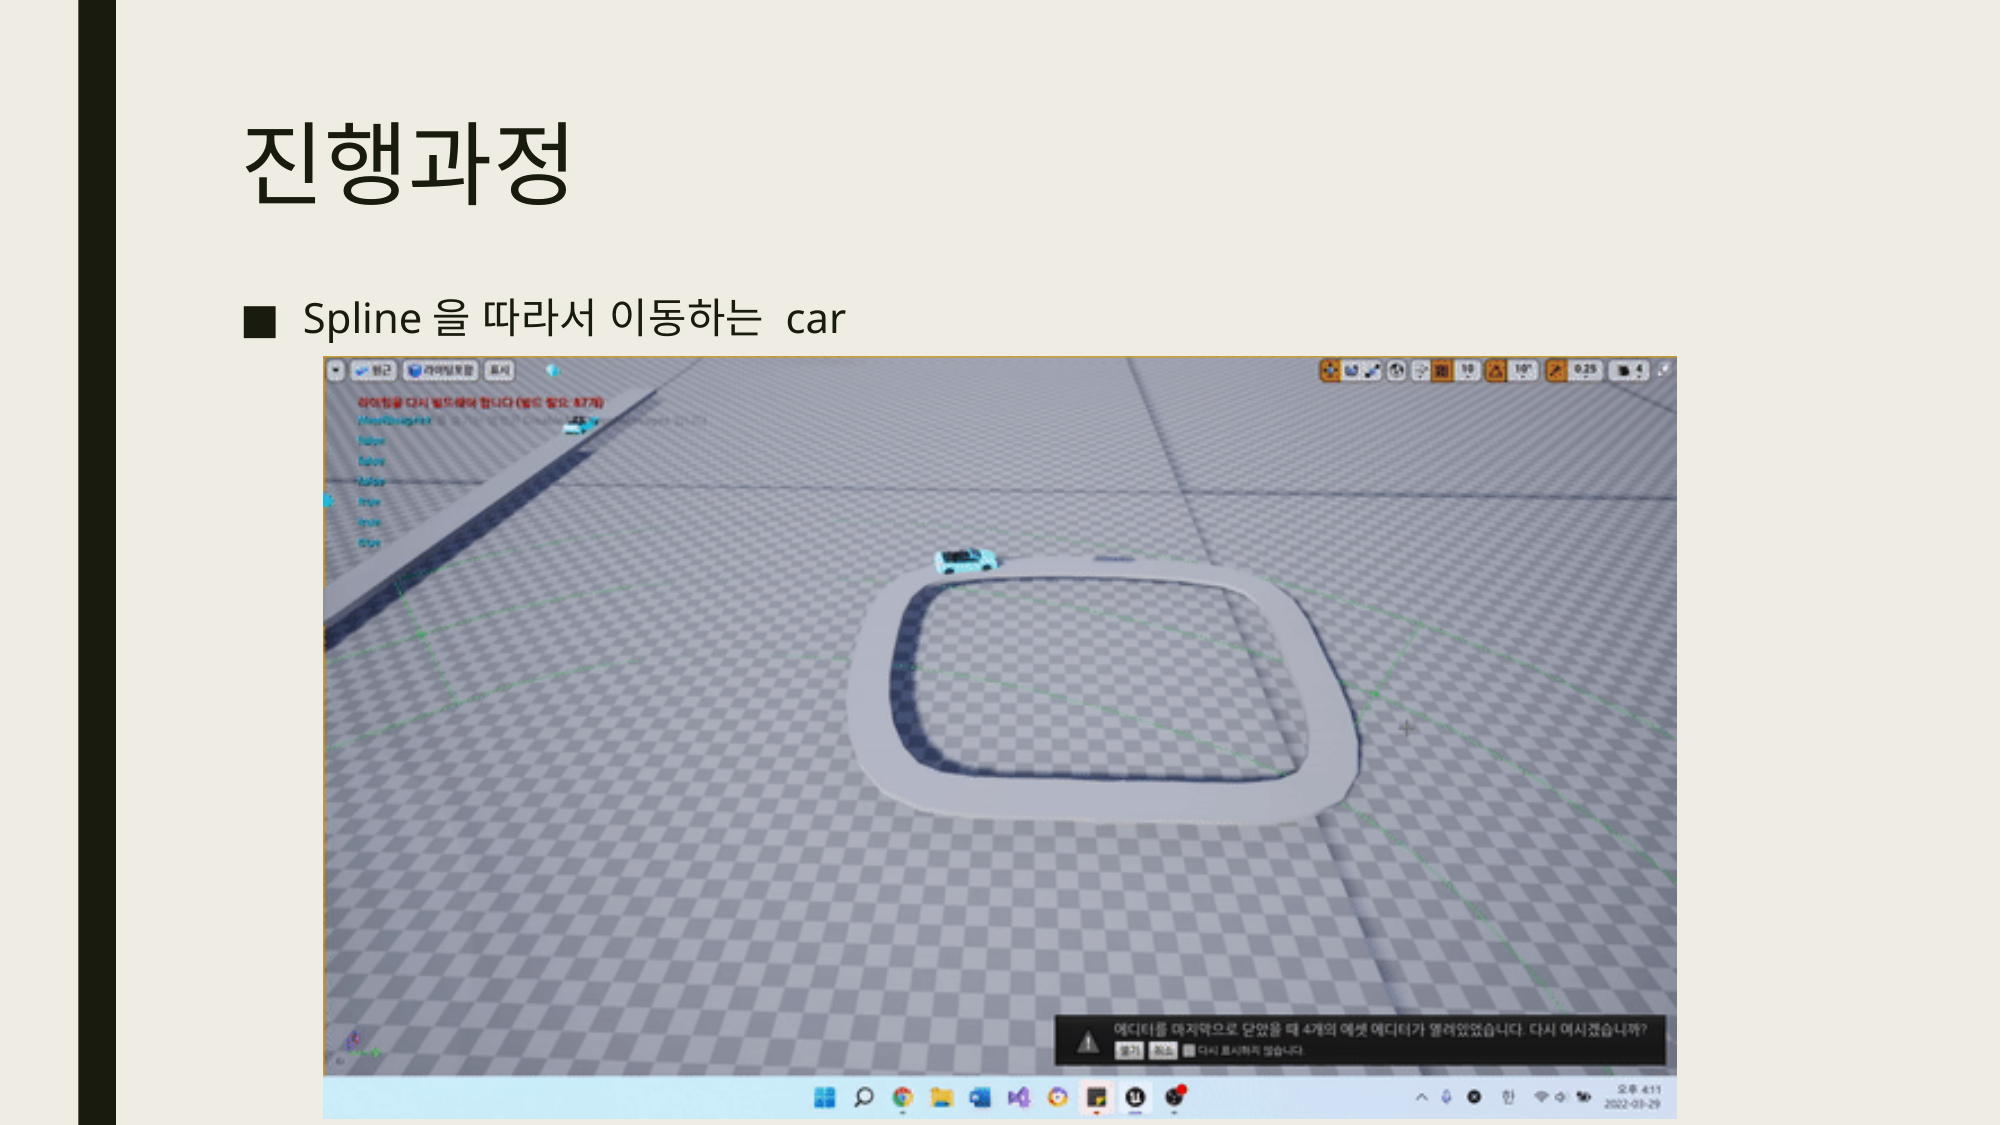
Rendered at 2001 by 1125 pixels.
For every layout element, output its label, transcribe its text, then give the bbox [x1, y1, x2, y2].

title 진행과정 [225, 112, 1800, 288]
picture [323, 356, 1677, 1119]
list Spline을 따라서 이동하는 car [225, 288, 1800, 963]
